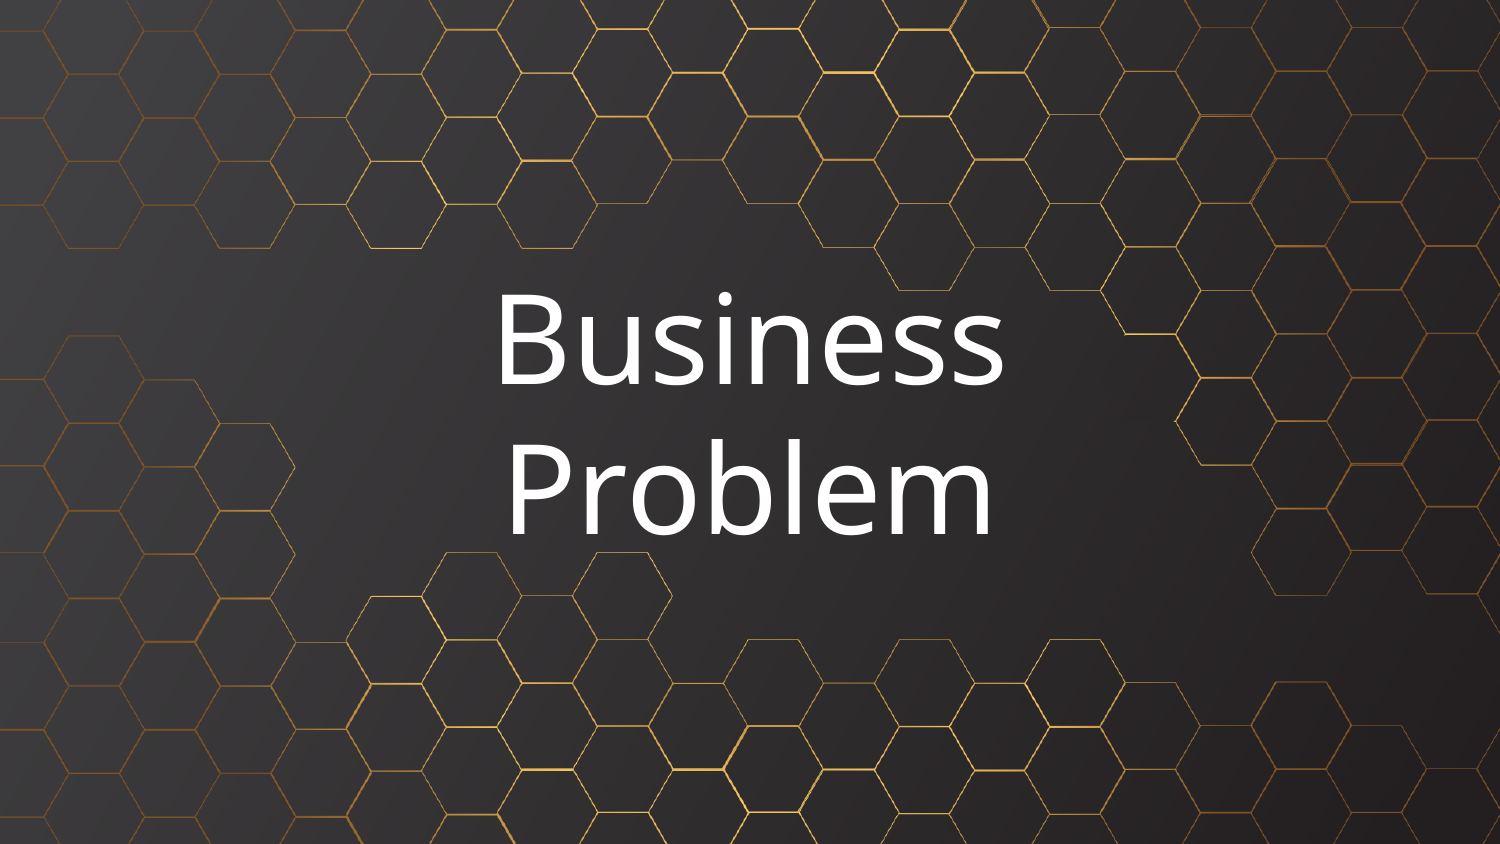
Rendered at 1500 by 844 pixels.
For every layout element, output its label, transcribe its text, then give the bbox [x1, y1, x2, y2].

picture [0, 0, 1500, 844]
title Business Problem [227, 73, 1273, 745]
